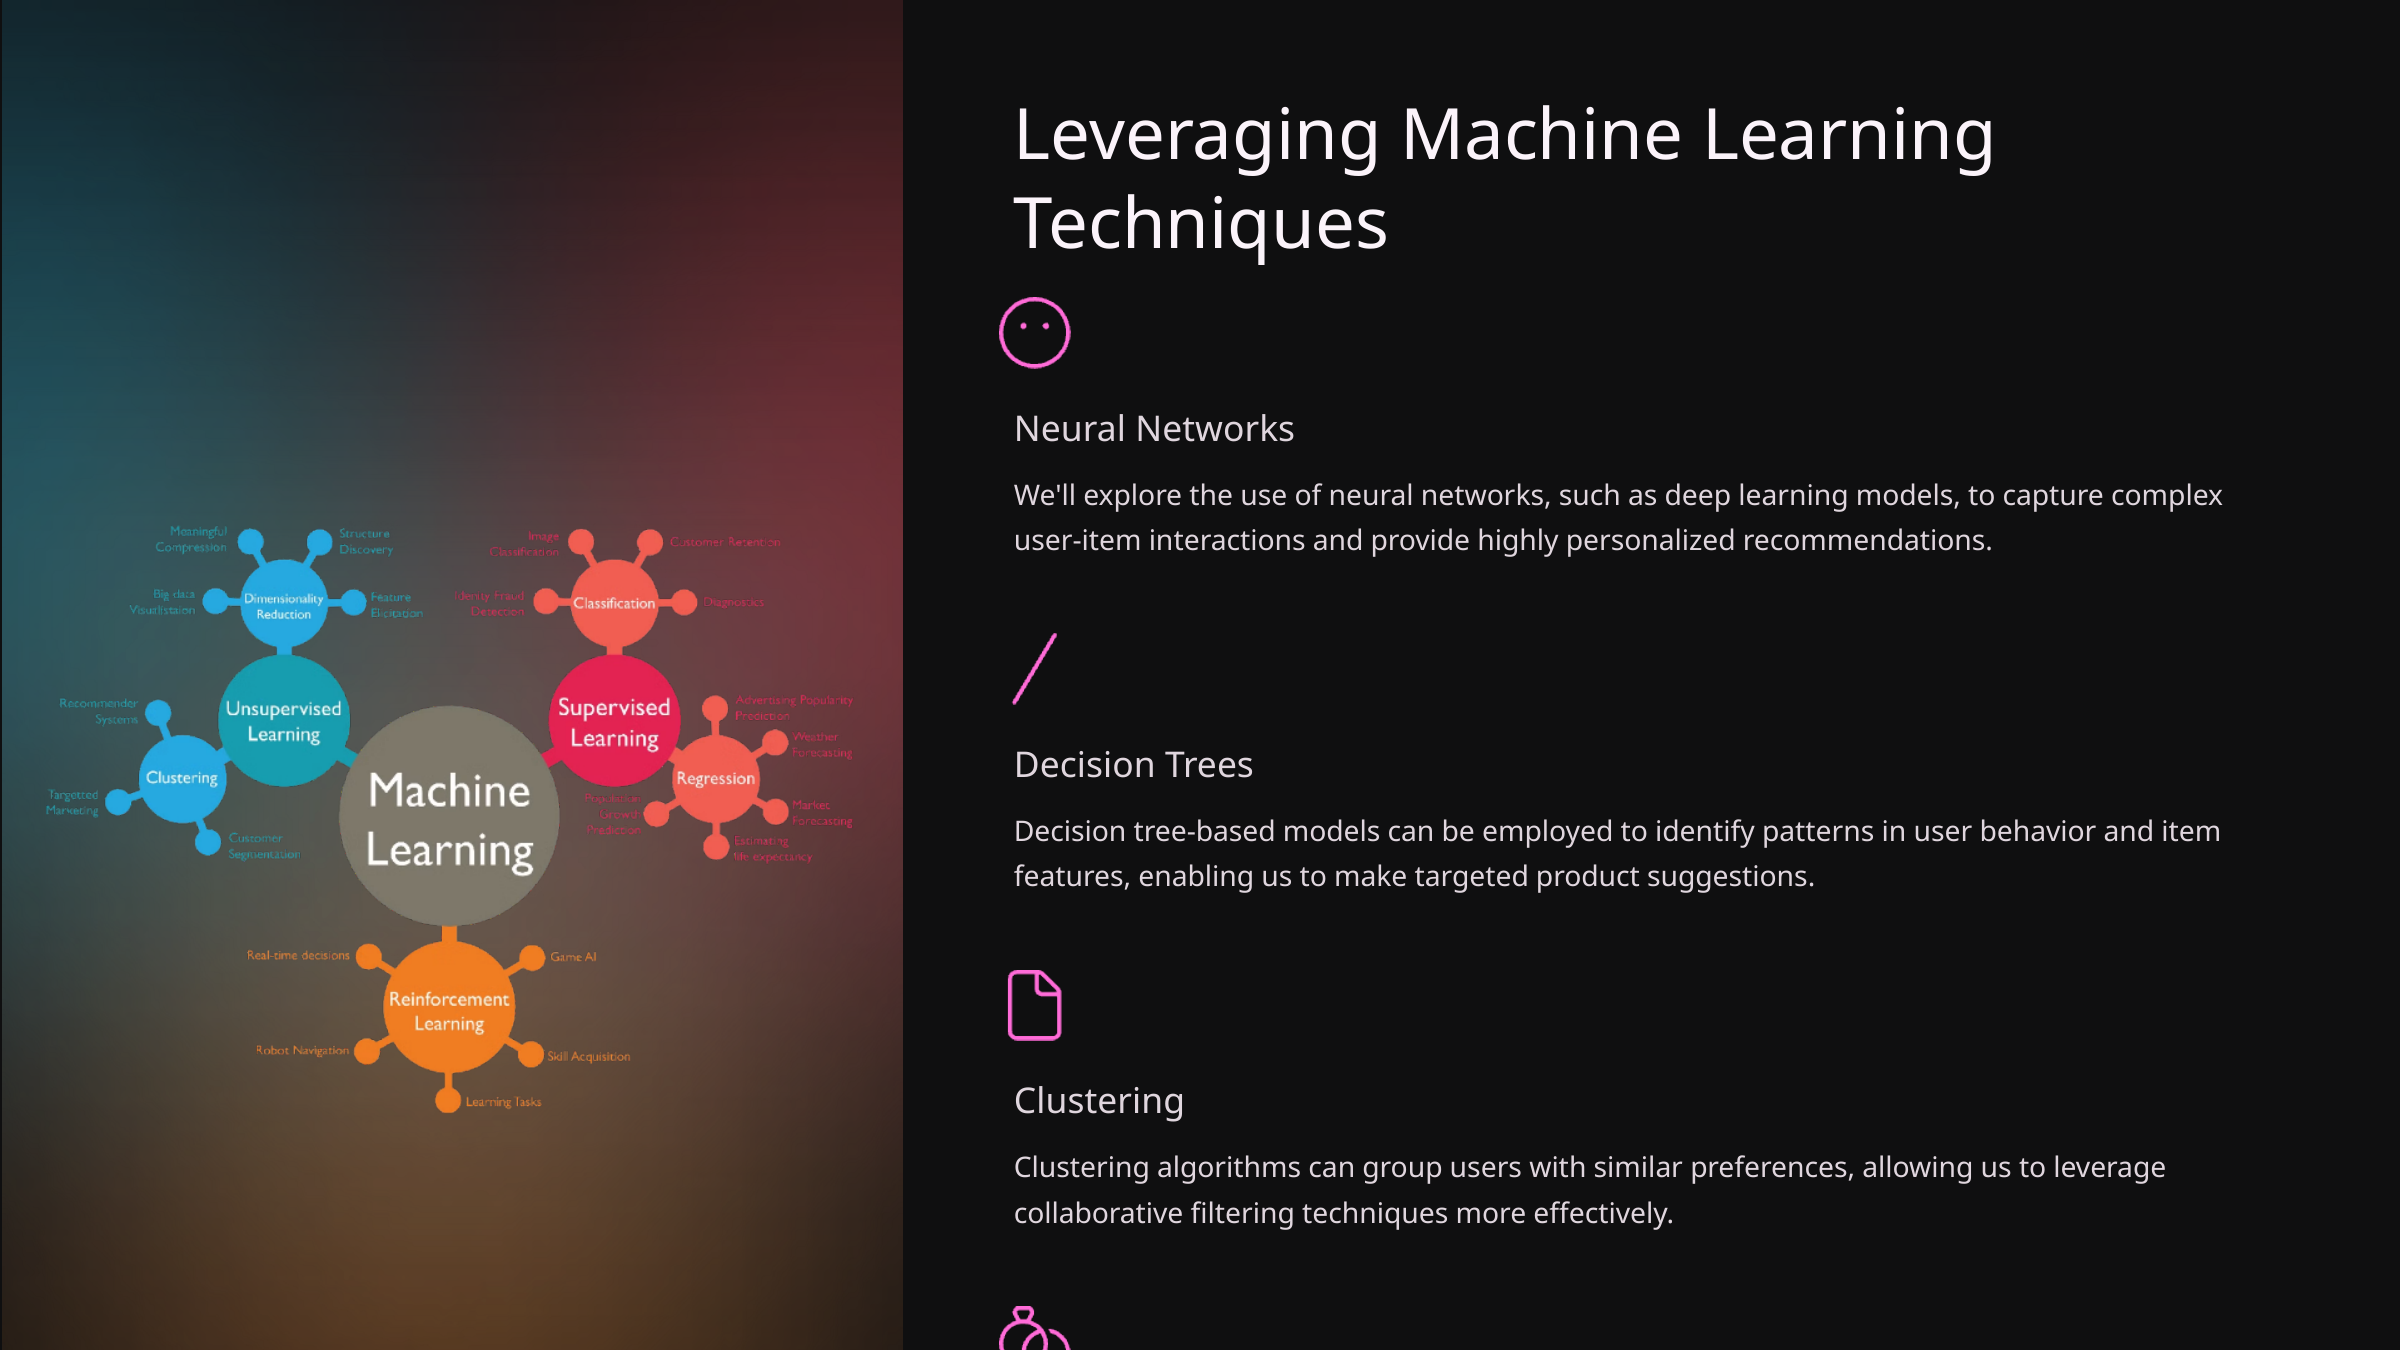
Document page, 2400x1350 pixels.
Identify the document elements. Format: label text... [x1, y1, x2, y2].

text_box Neural Networks [999, 396, 1354, 442]
text_box [903, 0, 2400, 1350]
picture [999, 297, 1071, 369]
text_box Decision Trees [999, 733, 1354, 778]
text_box Leveraging Machine Learning Techniques [999, 77, 2301, 255]
picture [999, 1306, 1071, 1350]
text_box Clustering [999, 1069, 1354, 1114]
picture [2, 0, 903, 1350]
picture [999, 970, 1071, 1041]
text_box Clustering algorithms can group users with similar preferences, allowing us to leverage collaborative filtering techniques more effectively. [999, 1130, 2301, 1222]
text_box We'll explore the use of neural networks, such as deep learning models, to capture complex user-item interactions and provide highly personalized recommendations. [999, 458, 2301, 549]
picture [999, 633, 1071, 705]
text_box Decision tree-based models can be employed to identify patterns in user behavior and item features, enabling us to make targeted product suggestions. [999, 794, 2301, 886]
